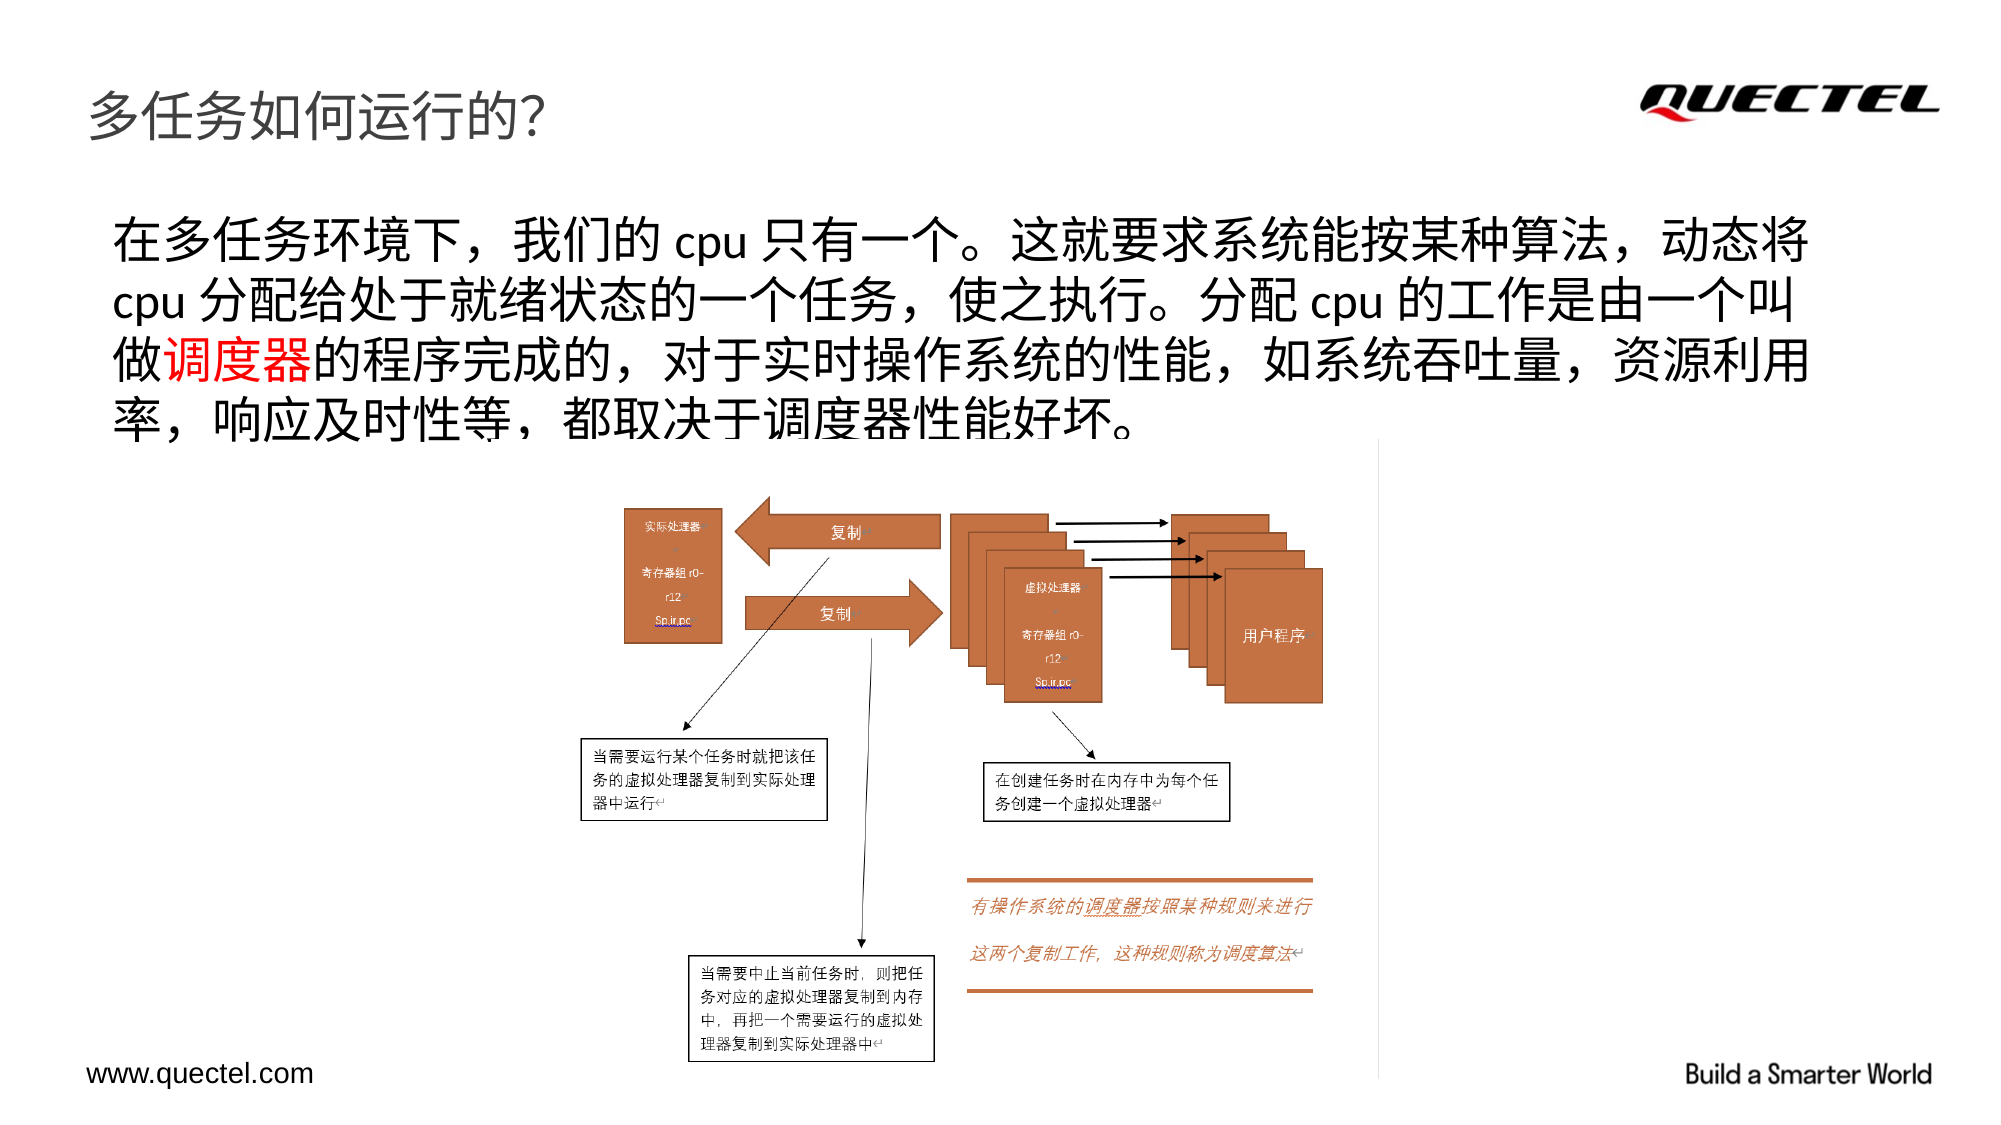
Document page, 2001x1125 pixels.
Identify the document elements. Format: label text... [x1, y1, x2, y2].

picture [1595, 32, 1985, 165]
picture [1637, 1015, 1981, 1125]
title 多任务如何运行的？ [71, 82, 1887, 156]
text_box 在多任务环境下，我们的cpu只有一个。这就要求系统能按某种算法，动态将cpu分配给处于就绪状态的一个任务，使之执行。分配cpu的工作是由一个叫做调度器的程序完成的，对于实时操作系统的性能，如系统吞吐量，资源利用率，响应及时性等，都取决于调度器性能好坏。 [97, 200, 1838, 456]
picture [491, 439, 1379, 1079]
